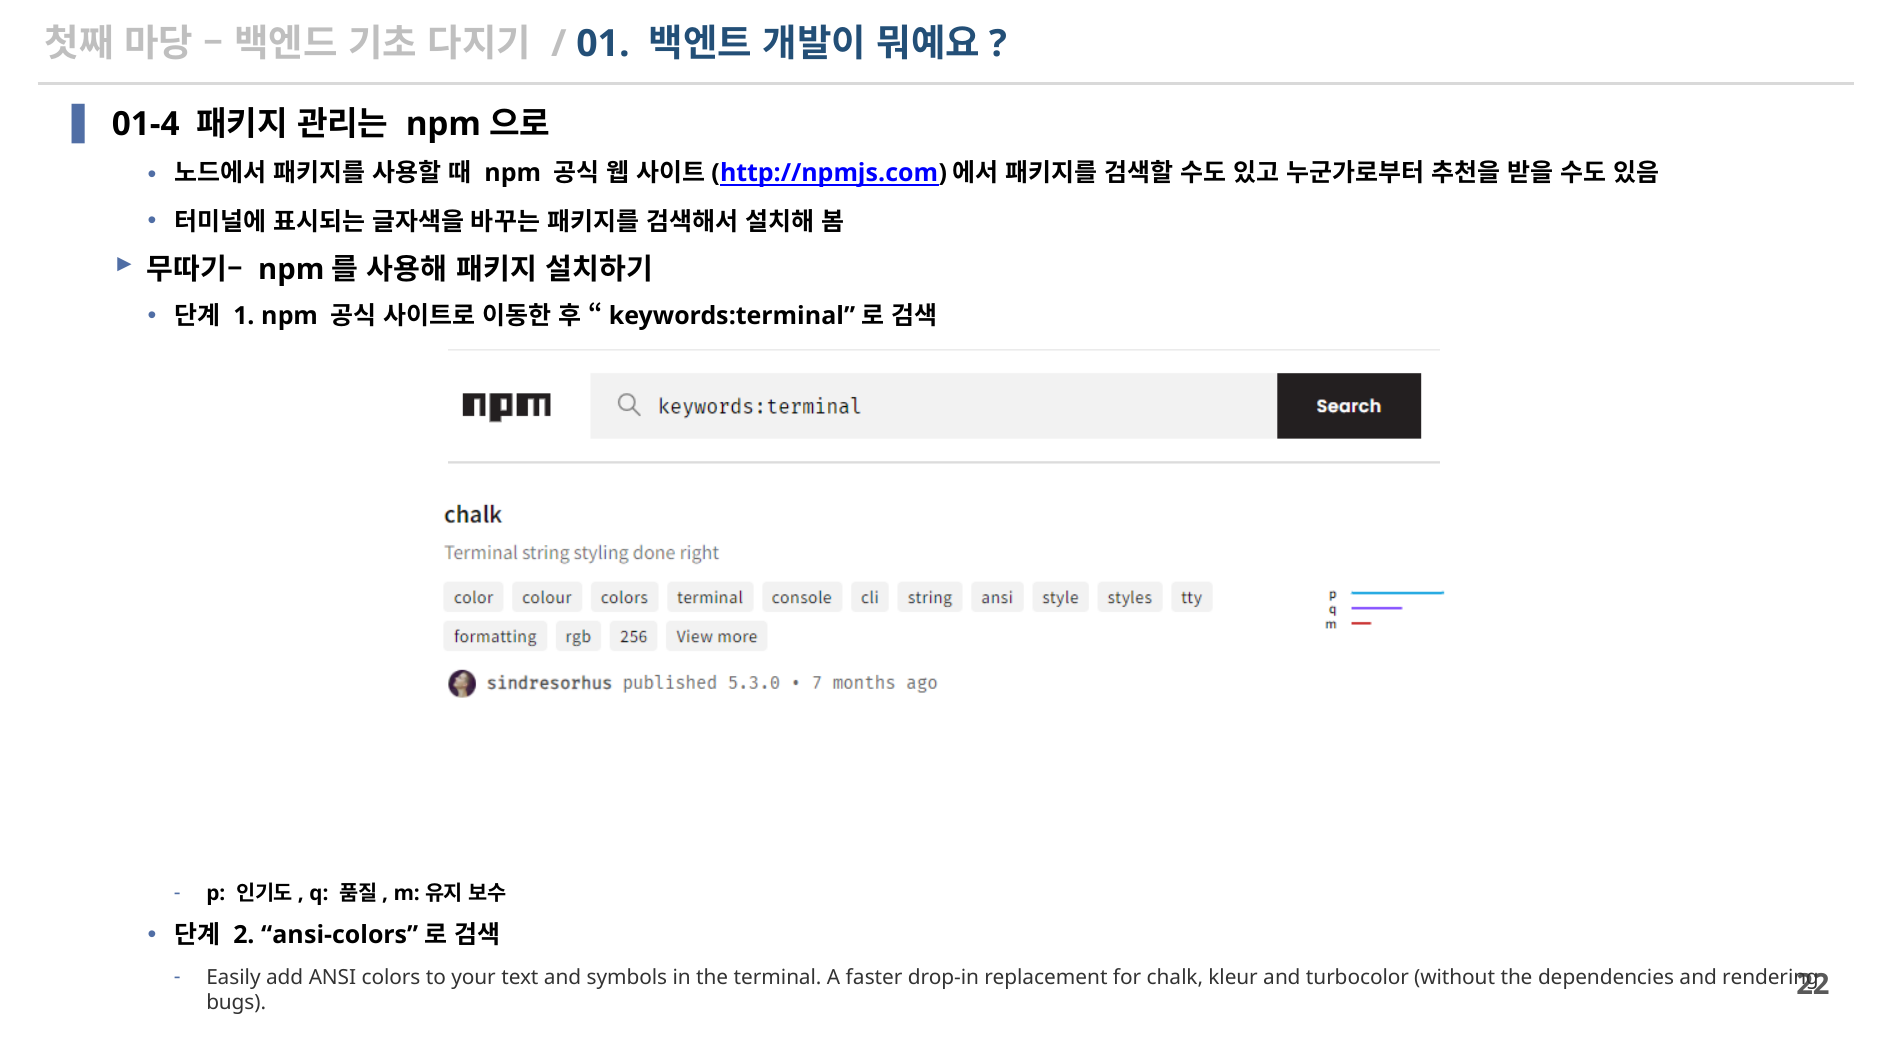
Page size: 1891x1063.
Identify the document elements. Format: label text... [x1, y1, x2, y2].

slide_number 22 [1703, 956, 1845, 1014]
title 첫째 마당 – 백엔드 기초 다지기 / 01. 백엔트 개발이 뭐예요? [29, 11, 1809, 73]
list 01-4 패키지 관리는 npm으로 노드에서 패키지를 사용할 때 npm 공식 웹 사이트(http://npmjs.com)에서 패키지를 검색할 수도 있고 누군가로부터 추천을 받을 수도 있음 터미널에 표시되는 글자색을 바꾸는 패키지를 검색해서 설치해 봄 무따기– npm를 사용해 패키지 설치하기 단계 1. npm 공식 사이트로 이동한 후 “keywords:terminal”로 검색 p: 인기도, q: 품질, m:유지 보수 단계 2. “ansi-colors”로 검색 Easily add ANSI colors to your text and symbols in the terminal. A faster drop-in replacement for chalk, kleur and turbocolor (without the dependencies and rendering bugs). [43, 94, 1845, 382]
picture [448, 343, 1441, 464]
picture [435, 500, 1453, 699]
